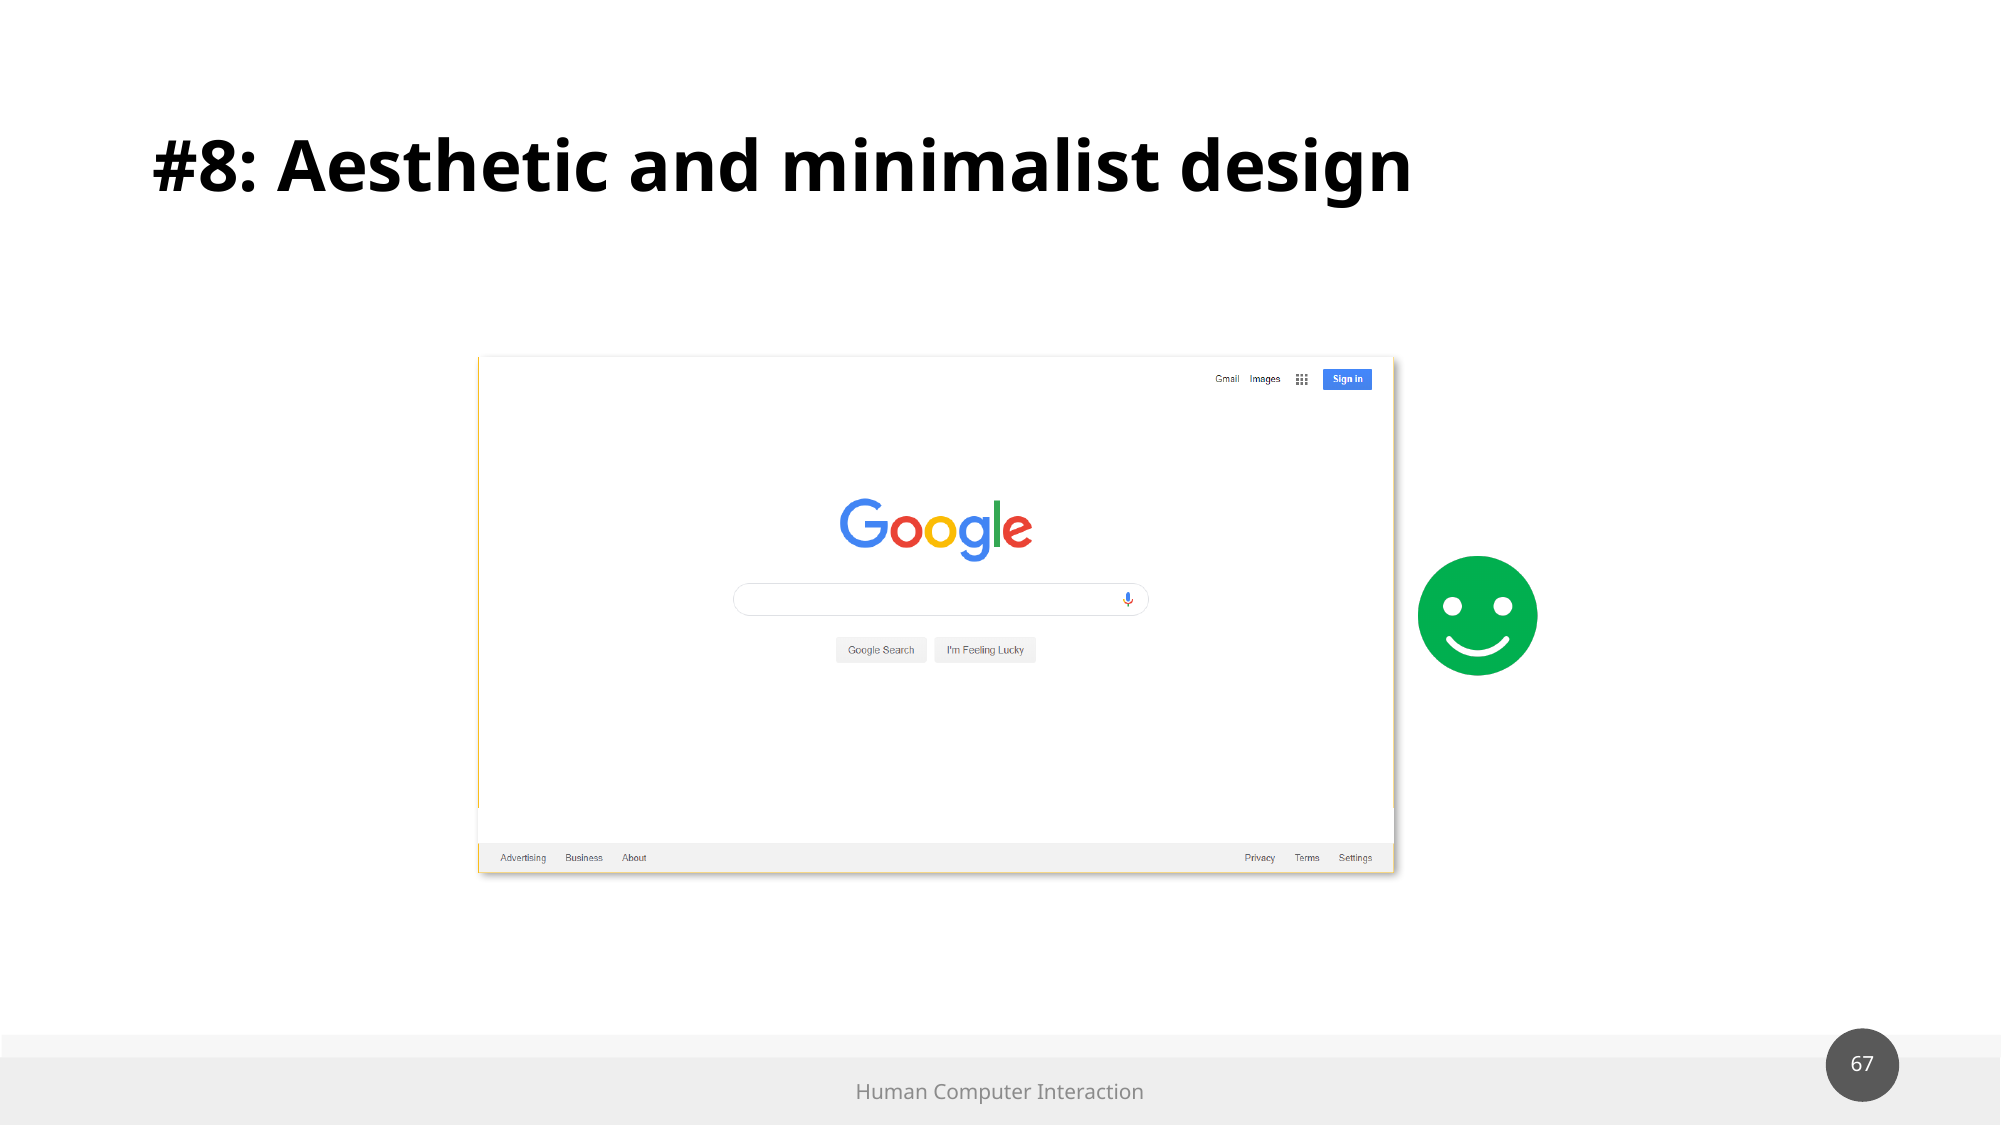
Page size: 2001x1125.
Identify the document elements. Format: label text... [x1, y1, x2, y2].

picture [1402, 540, 1553, 691]
title #8: Aesthetic and minimalist design [137, 59, 1863, 278]
footer Human Computer Interaction [662, 1062, 1338, 1123]
picture [478, 357, 1394, 873]
